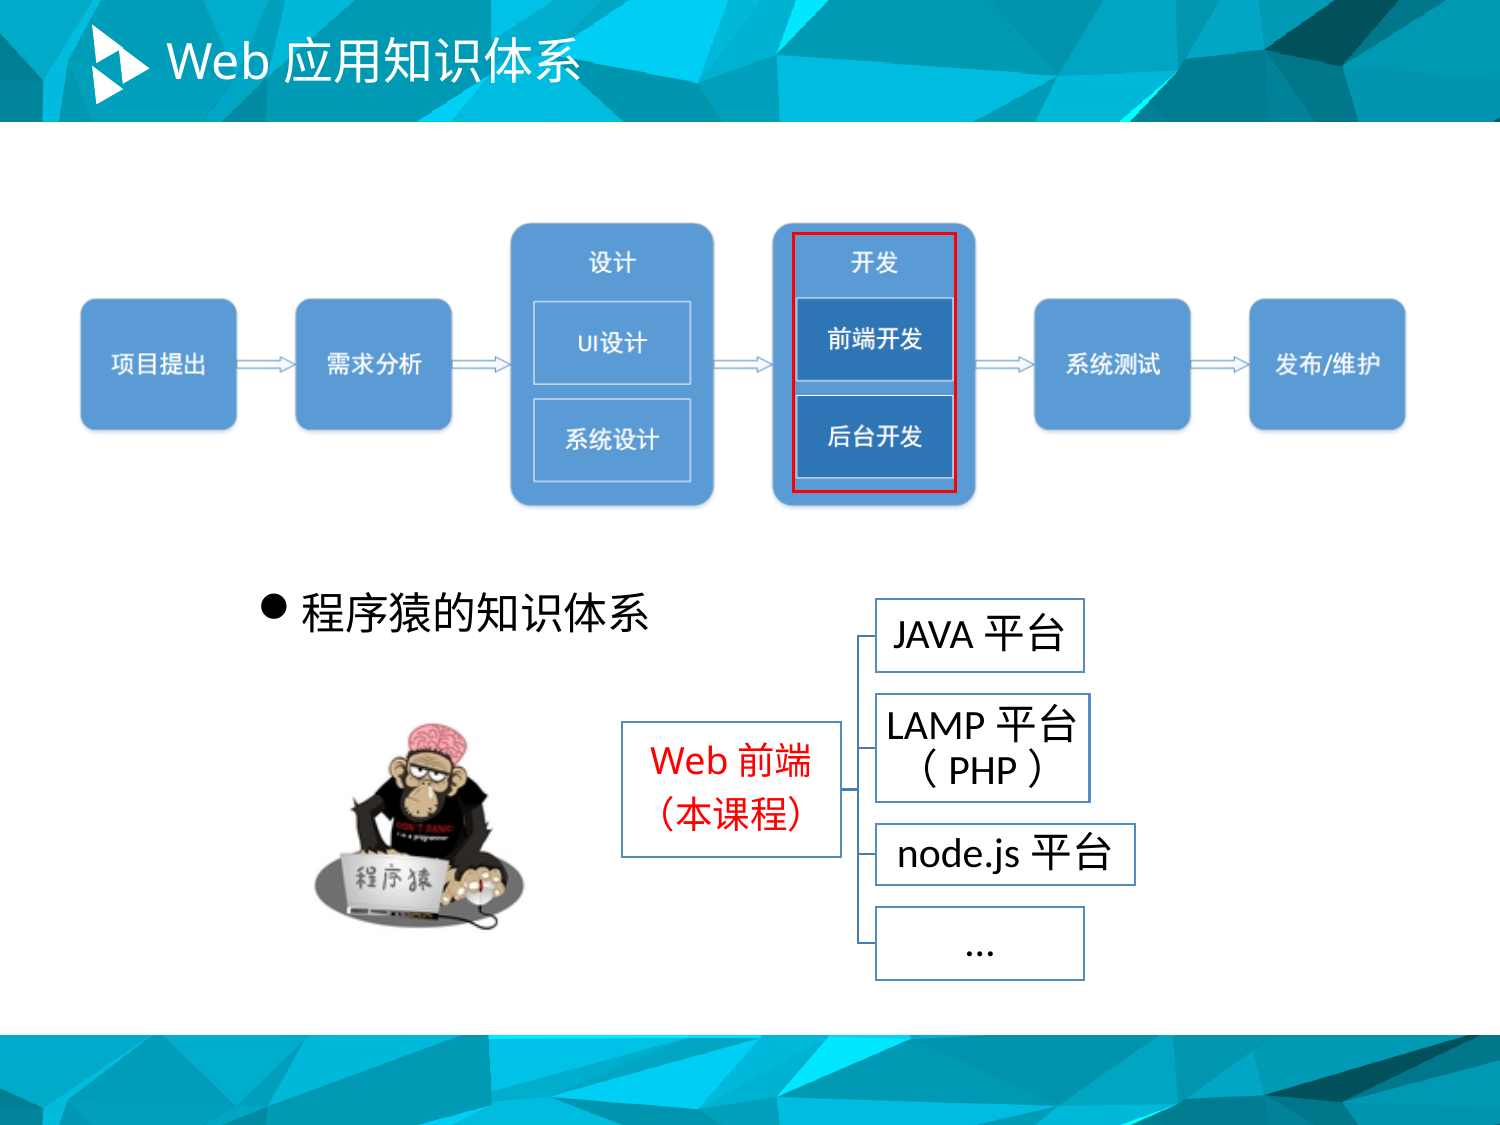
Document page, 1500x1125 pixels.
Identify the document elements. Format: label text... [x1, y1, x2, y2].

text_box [601, 598, 1156, 981]
title Web应用知识体系 [151, 11, 1446, 115]
picture [0, 0, 1500, 122]
picture [0, 1035, 1500, 1125]
picture [306, 717, 541, 949]
text_box 程序猿的知识体系 [246, 553, 1272, 882]
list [70, 220, 1417, 514]
